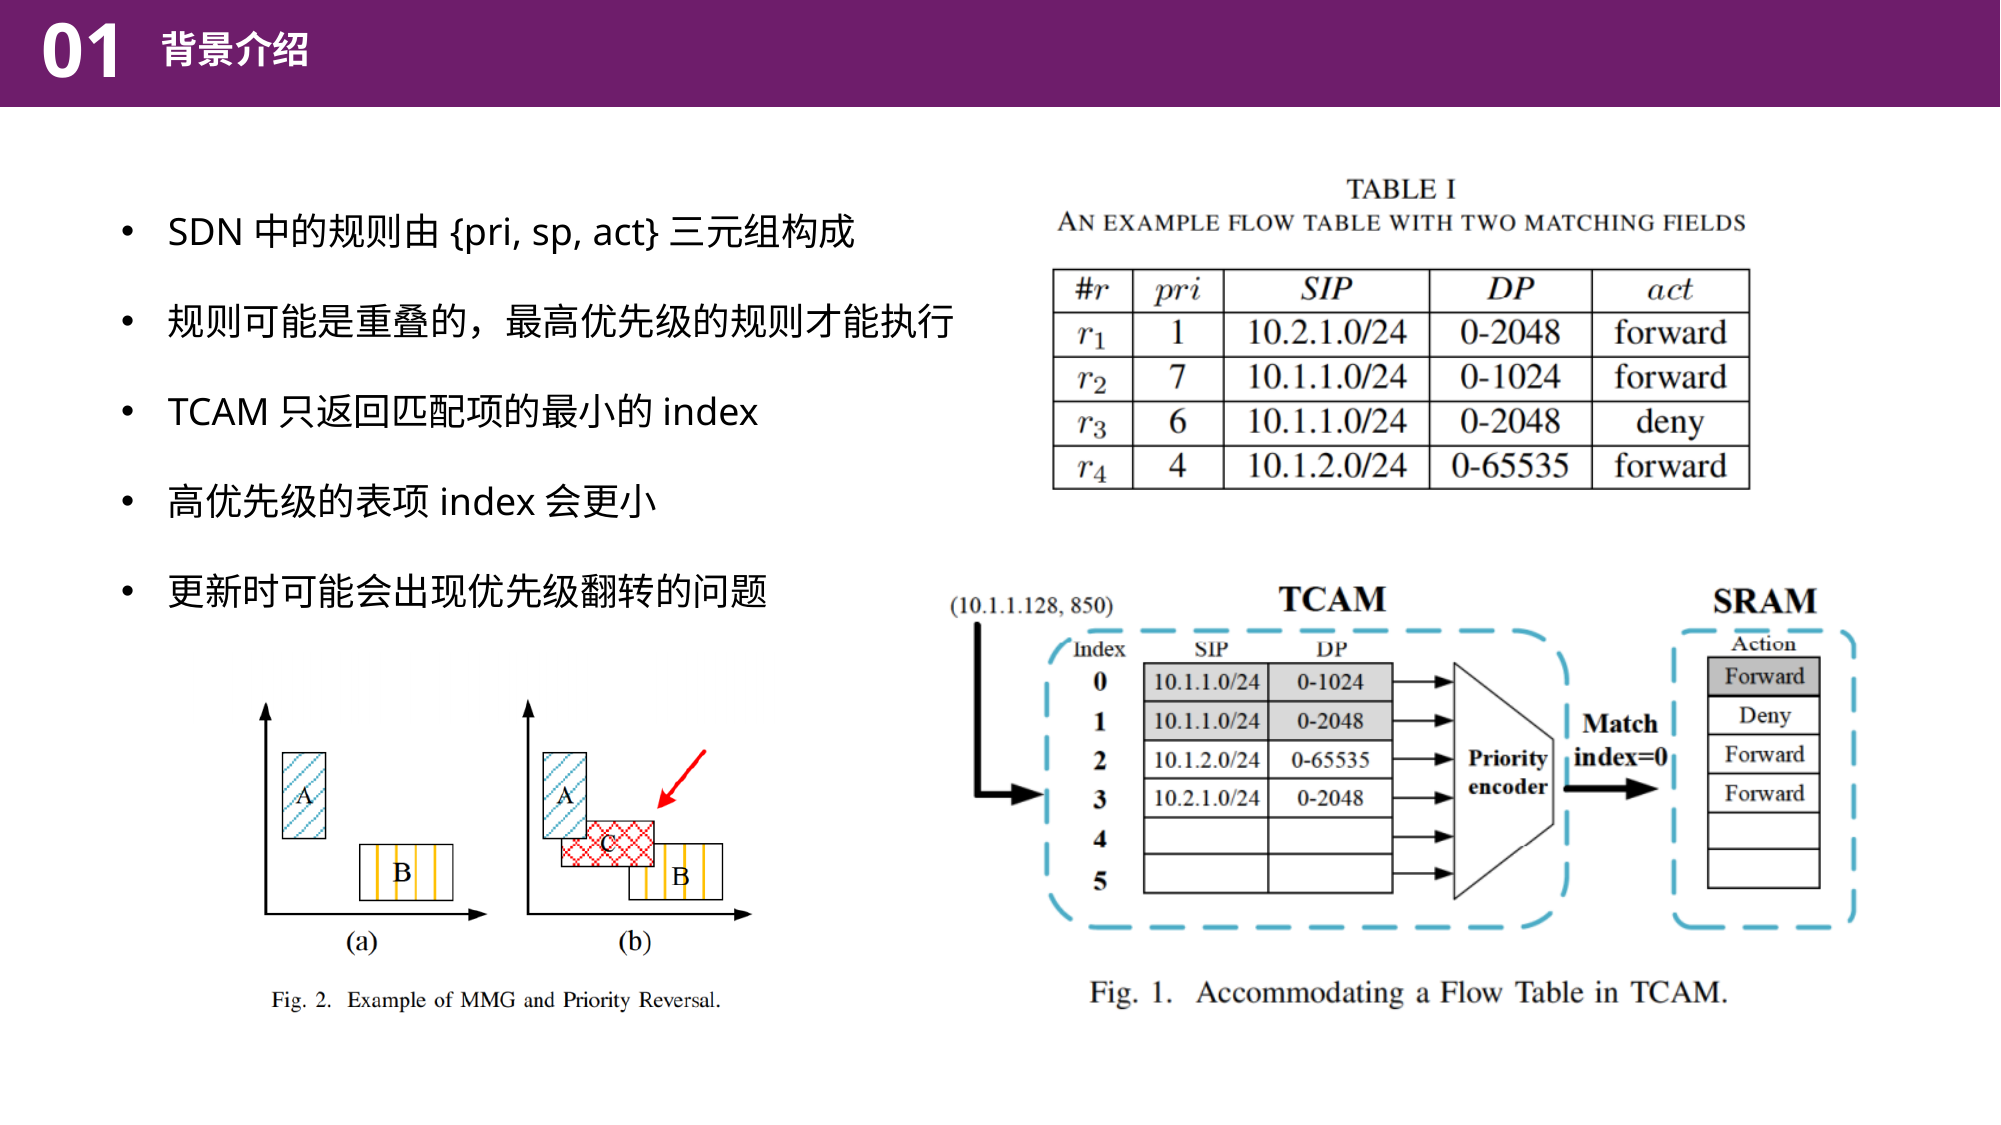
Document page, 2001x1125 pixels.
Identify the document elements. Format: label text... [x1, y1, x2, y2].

picture [183, 652, 785, 1027]
list 01 [26, 13, 146, 93]
list 背景介绍 [146, 23, 772, 84]
text_box SDN中的规则由{pri, sp, act}三元组构成 规则可能是重叠的，最高优先级的规则才能执行 TCAM只返回匹配项的最小的index 高优先级的表项index会更小 更新时可能会出现优先级翻转的问题 [106, 200, 971, 621]
picture [992, 149, 1852, 516]
picture [920, 545, 1924, 1034]
